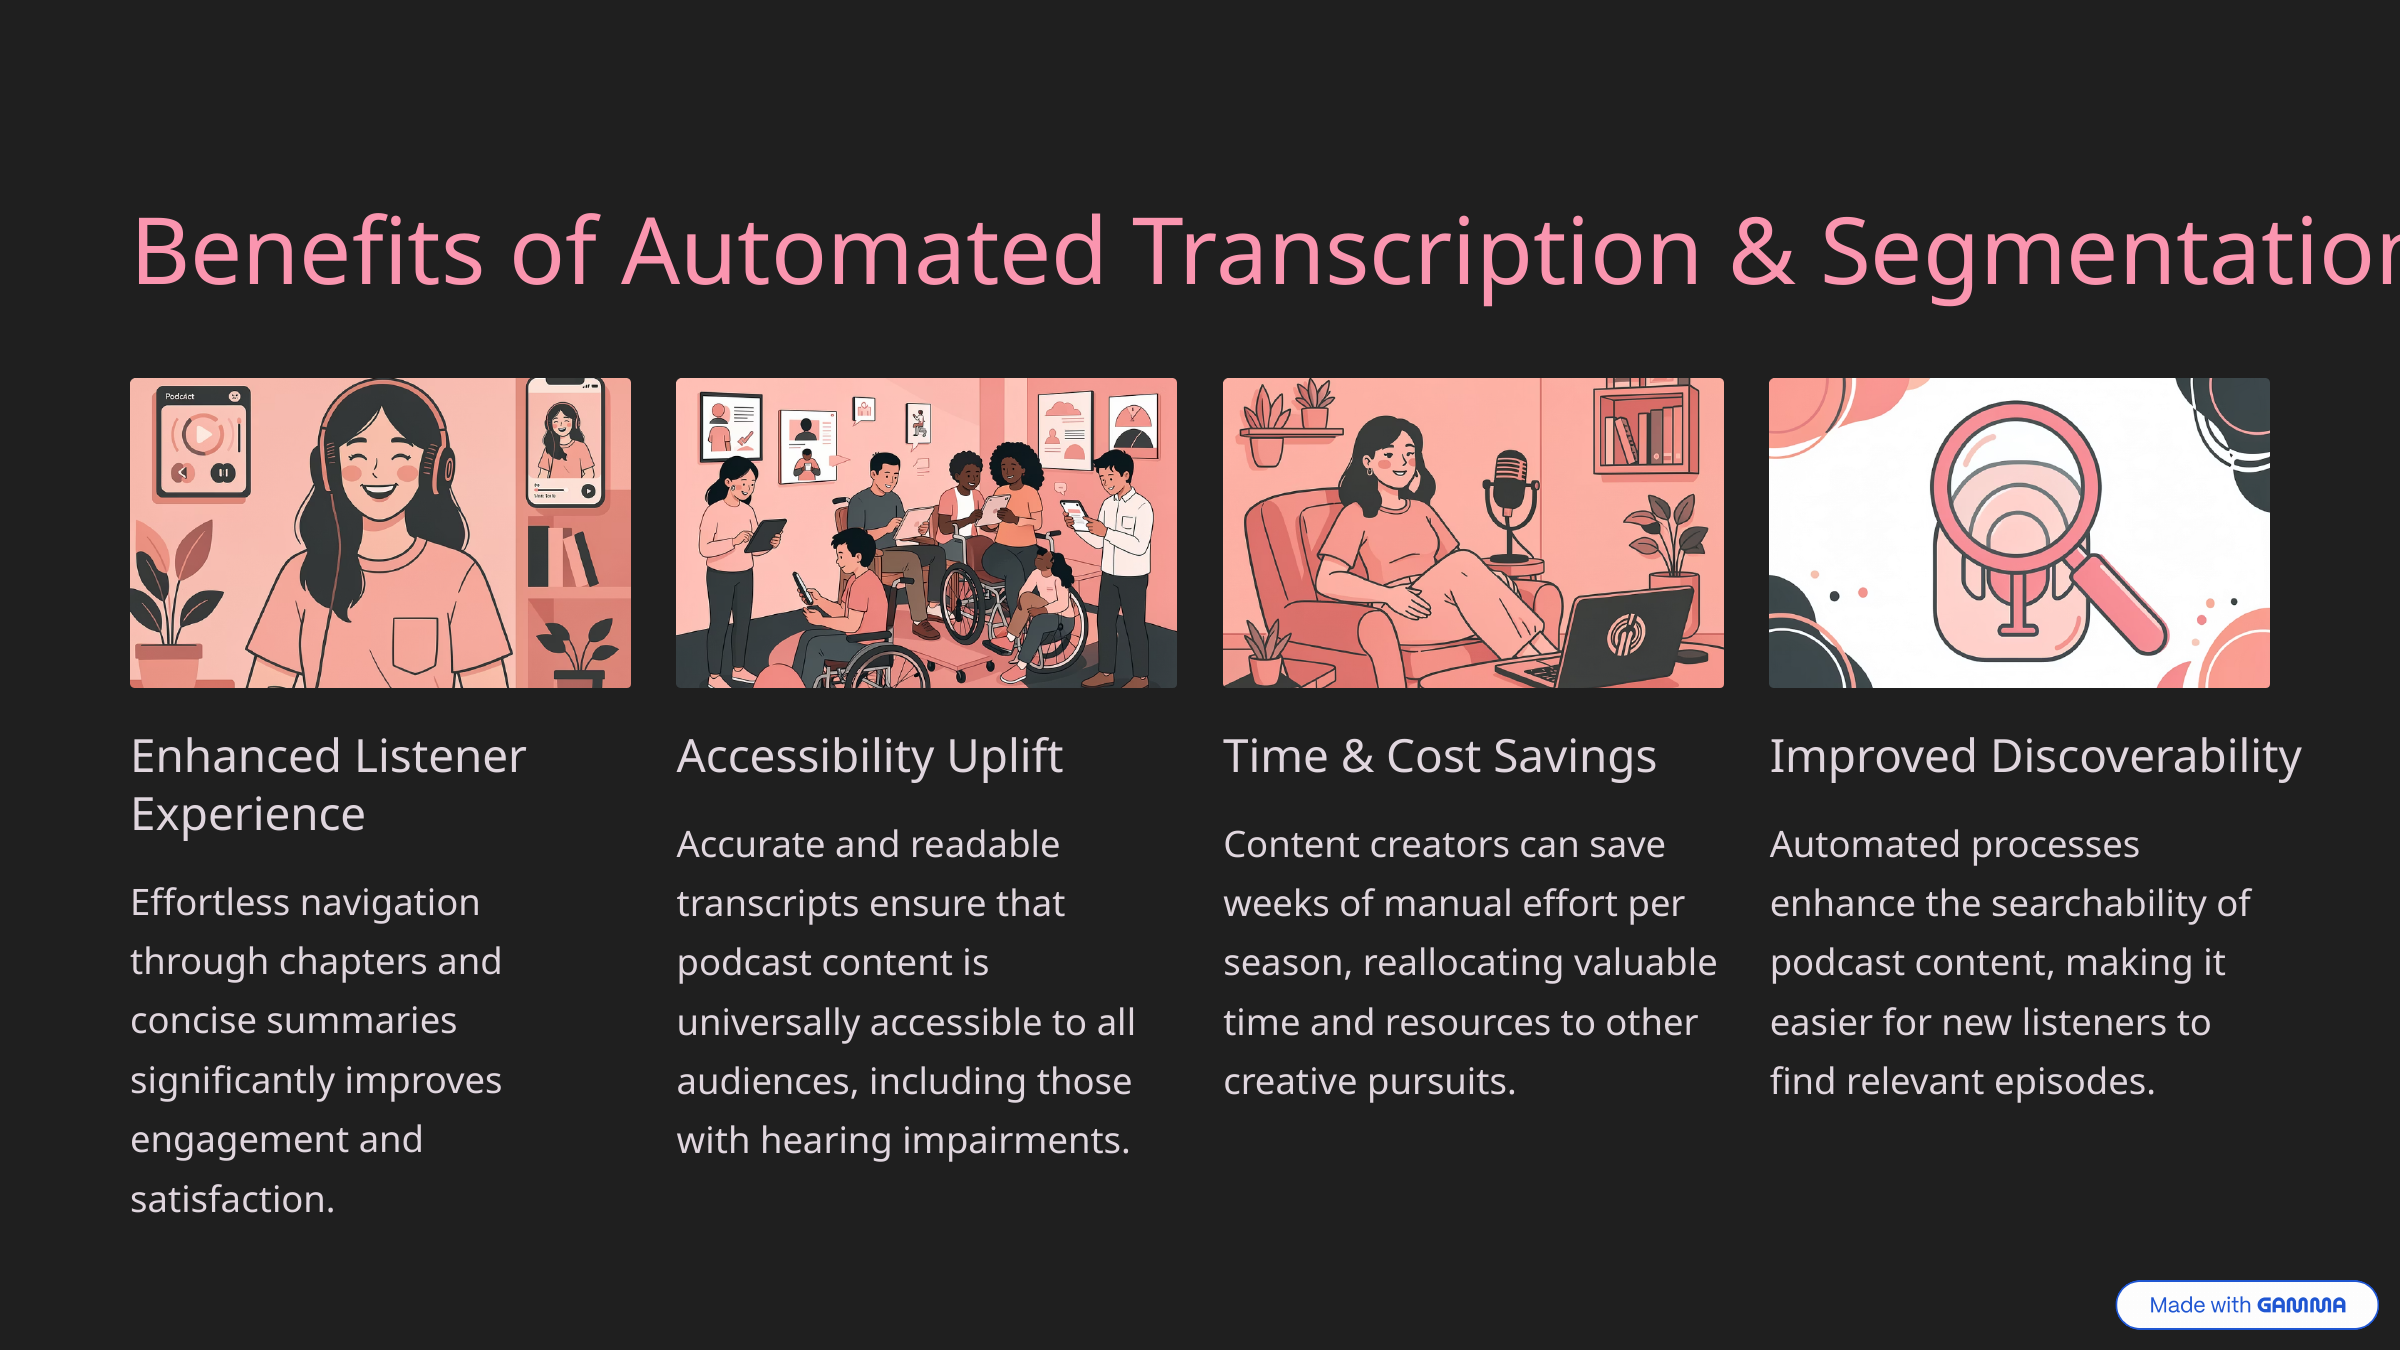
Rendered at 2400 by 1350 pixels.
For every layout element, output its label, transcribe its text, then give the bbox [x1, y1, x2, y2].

text_box Automated processes enhance the searchability of podcast content, making it easier for new listeners to find relevant episodes. [1769, 805, 2270, 1103]
picture [1769, 378, 2270, 688]
text_box Content creators can save weeks of manual effort per season, reallocating valuable time and resources to other creative pursuits. [1223, 805, 1724, 1103]
text_box Benefits of Automated Transcription & Segmentation [130, 187, 2075, 304]
text_box Accurate and readable transcripts ensure that podcast content is universally accessible to all audiences, including those with hearing impairments. [676, 805, 1177, 1163]
picture [2106, 1271, 2389, 1339]
picture [676, 378, 1177, 688]
text_box Effortless navigation through chapters and concise summaries significantly improves engagement and satisfaction. [130, 863, 631, 1161]
picture [1223, 378, 1724, 688]
picture [130, 378, 631, 688]
text_box Enhanced Listener Experience [130, 724, 631, 841]
text_box Time & Cost Savings [1223, 724, 1689, 783]
text_box Accessibility Uplift [676, 724, 1142, 783]
text_box Improved Discoverability [1769, 724, 2235, 783]
